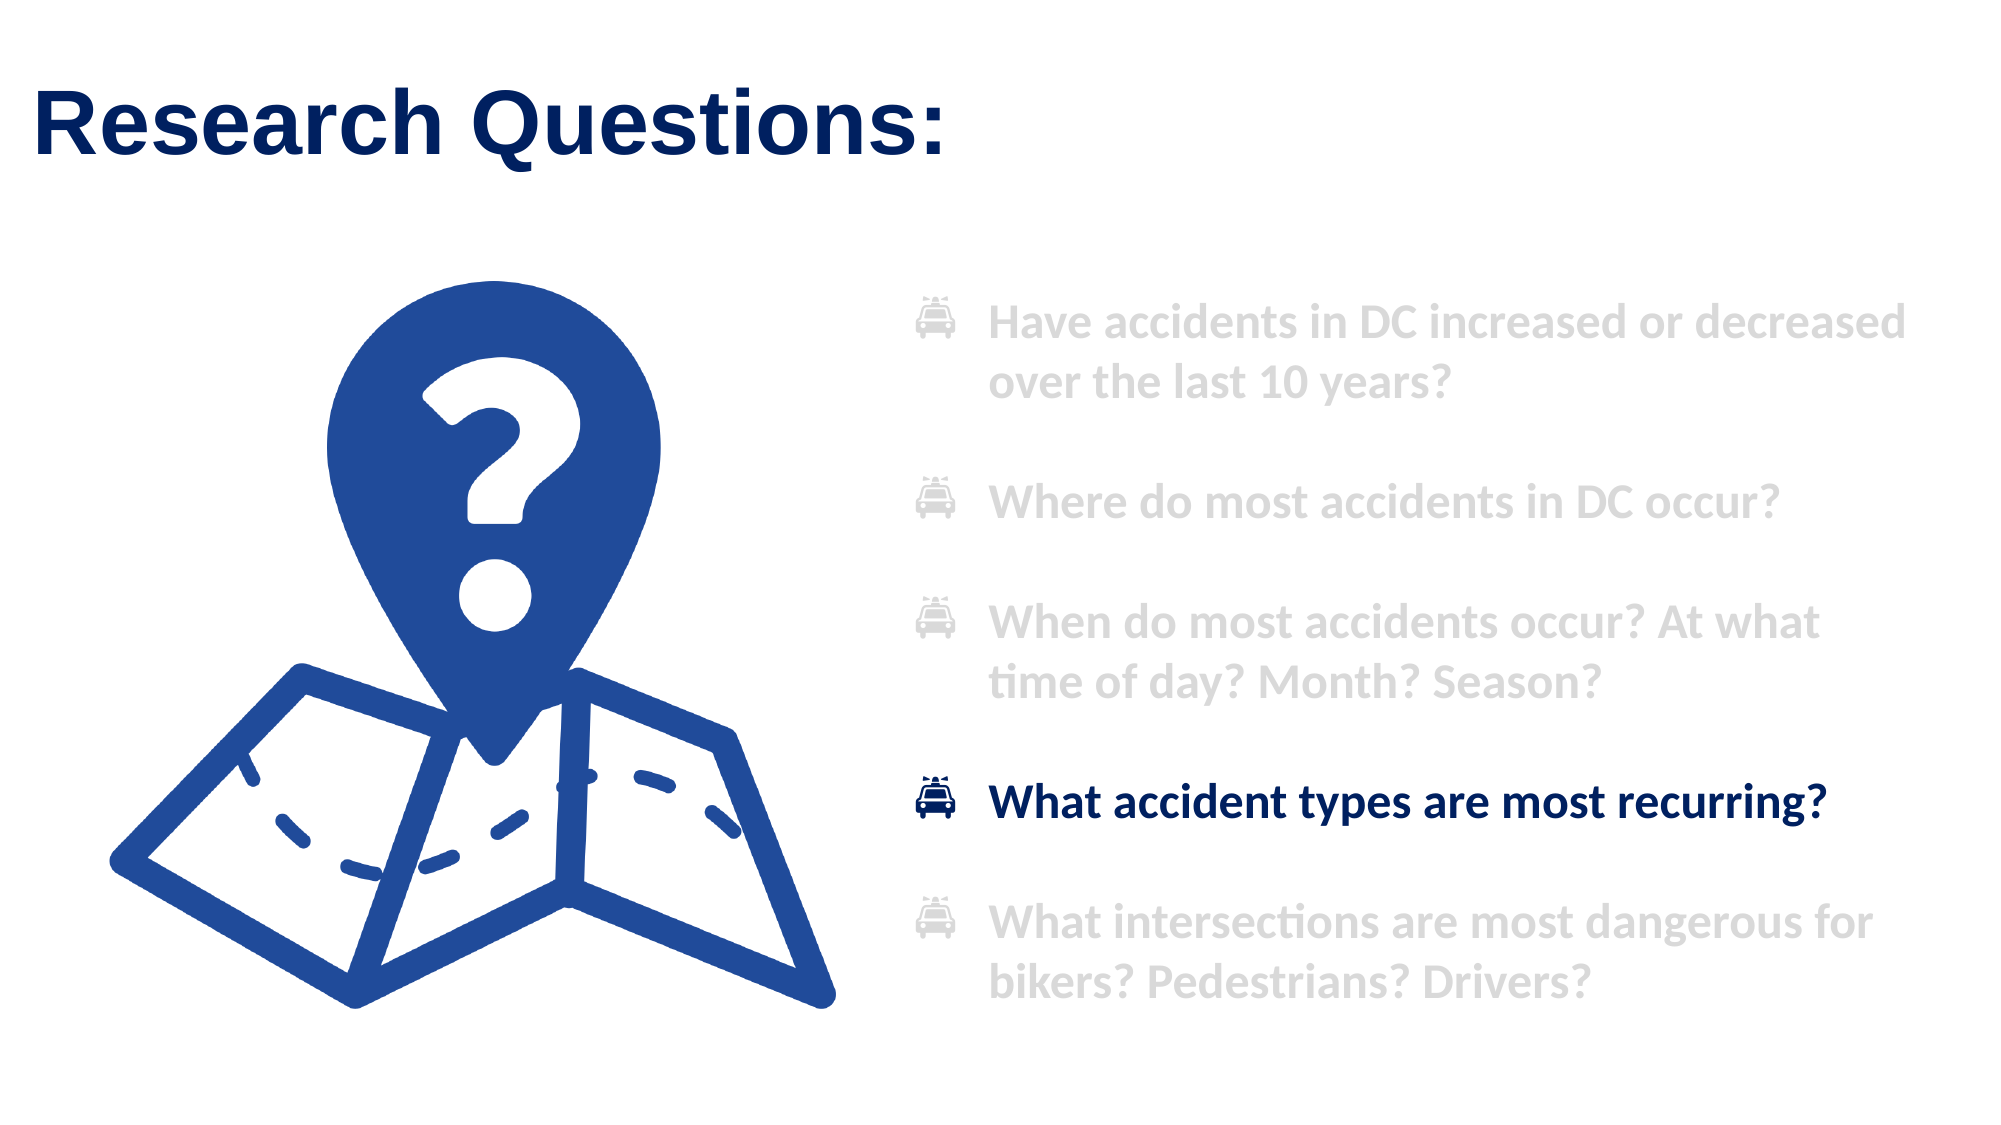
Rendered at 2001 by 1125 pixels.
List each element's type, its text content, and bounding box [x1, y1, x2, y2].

title Research Questions: [17, 16, 1000, 234]
picture [107, 281, 837, 1010]
text_box Have accidents in DC increased or decreased over the last 10 years? Where do most accidents in DC occur? When do most accidents occur? At what time of day? Month? Season? What accident types are most recurring? What intersections are most dangerous for bikers? Pedestrians? Drivers? [898, 281, 1940, 1016]
